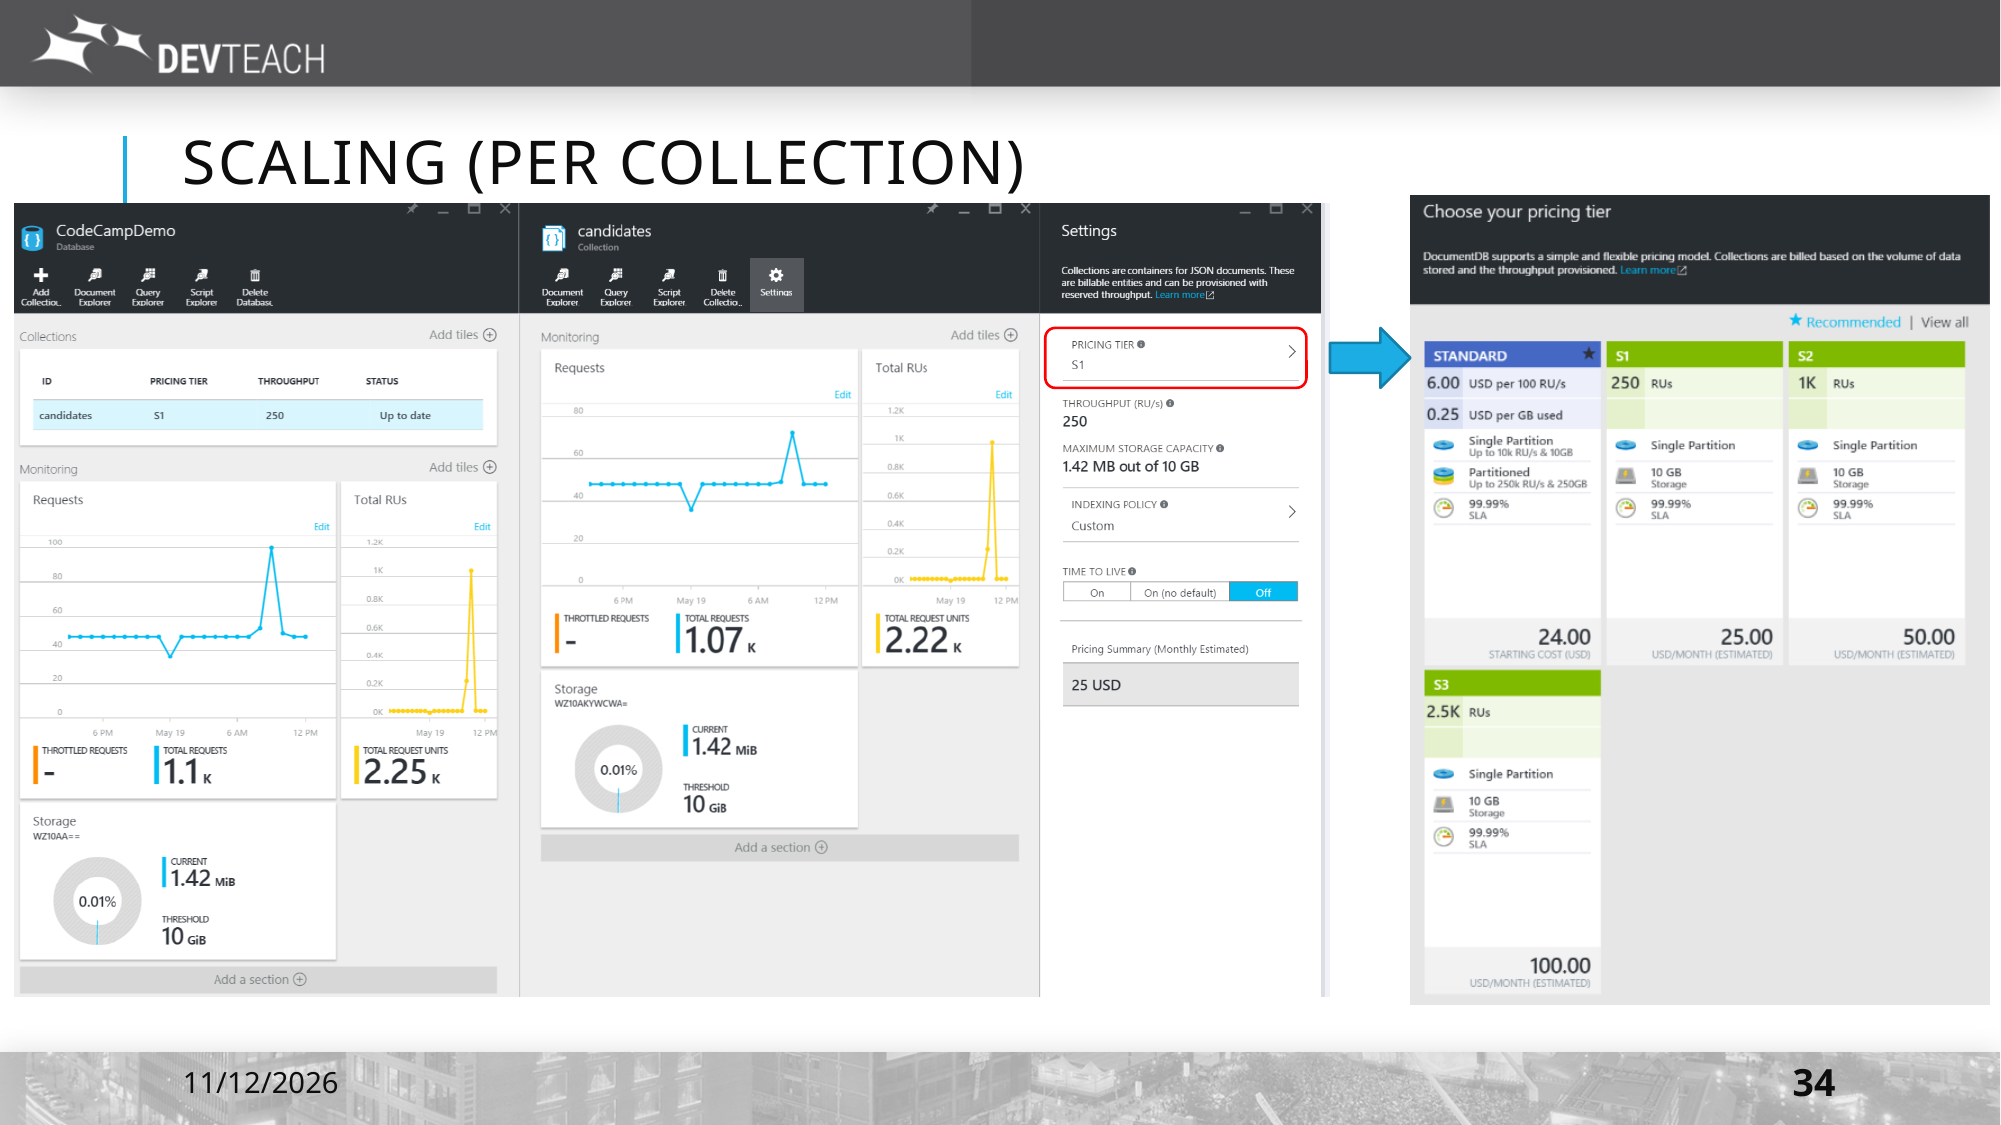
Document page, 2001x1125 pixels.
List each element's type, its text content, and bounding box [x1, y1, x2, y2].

picture [0, 0, 2001, 1125]
title Scaling (PER COLLECTION) [168, 123, 1046, 198]
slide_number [168, 1061, 522, 1107]
slide_number 34 [1777, 1061, 1938, 1107]
text_box [1338, 326, 1403, 390]
